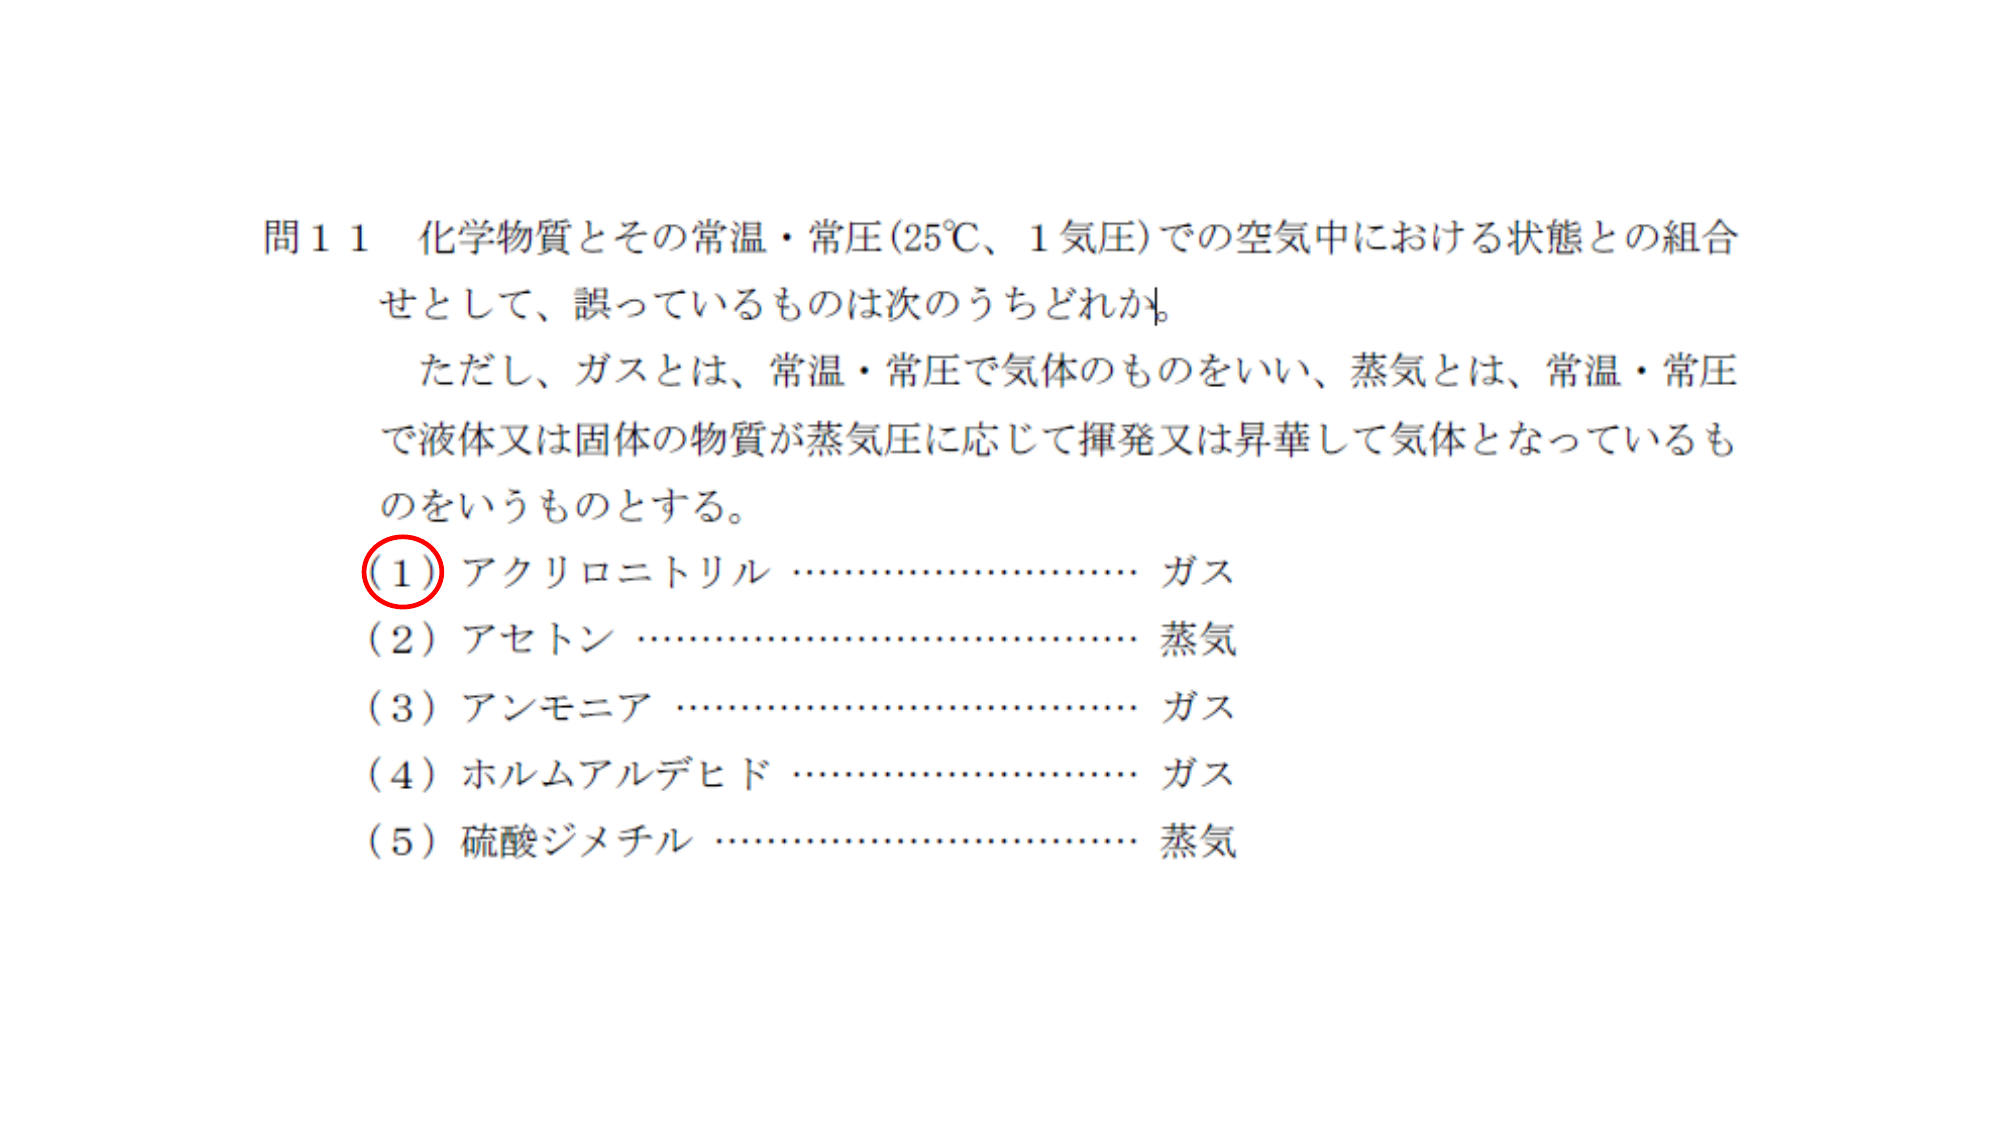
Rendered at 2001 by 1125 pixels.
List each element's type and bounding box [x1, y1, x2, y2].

picture [249, 205, 1751, 890]
